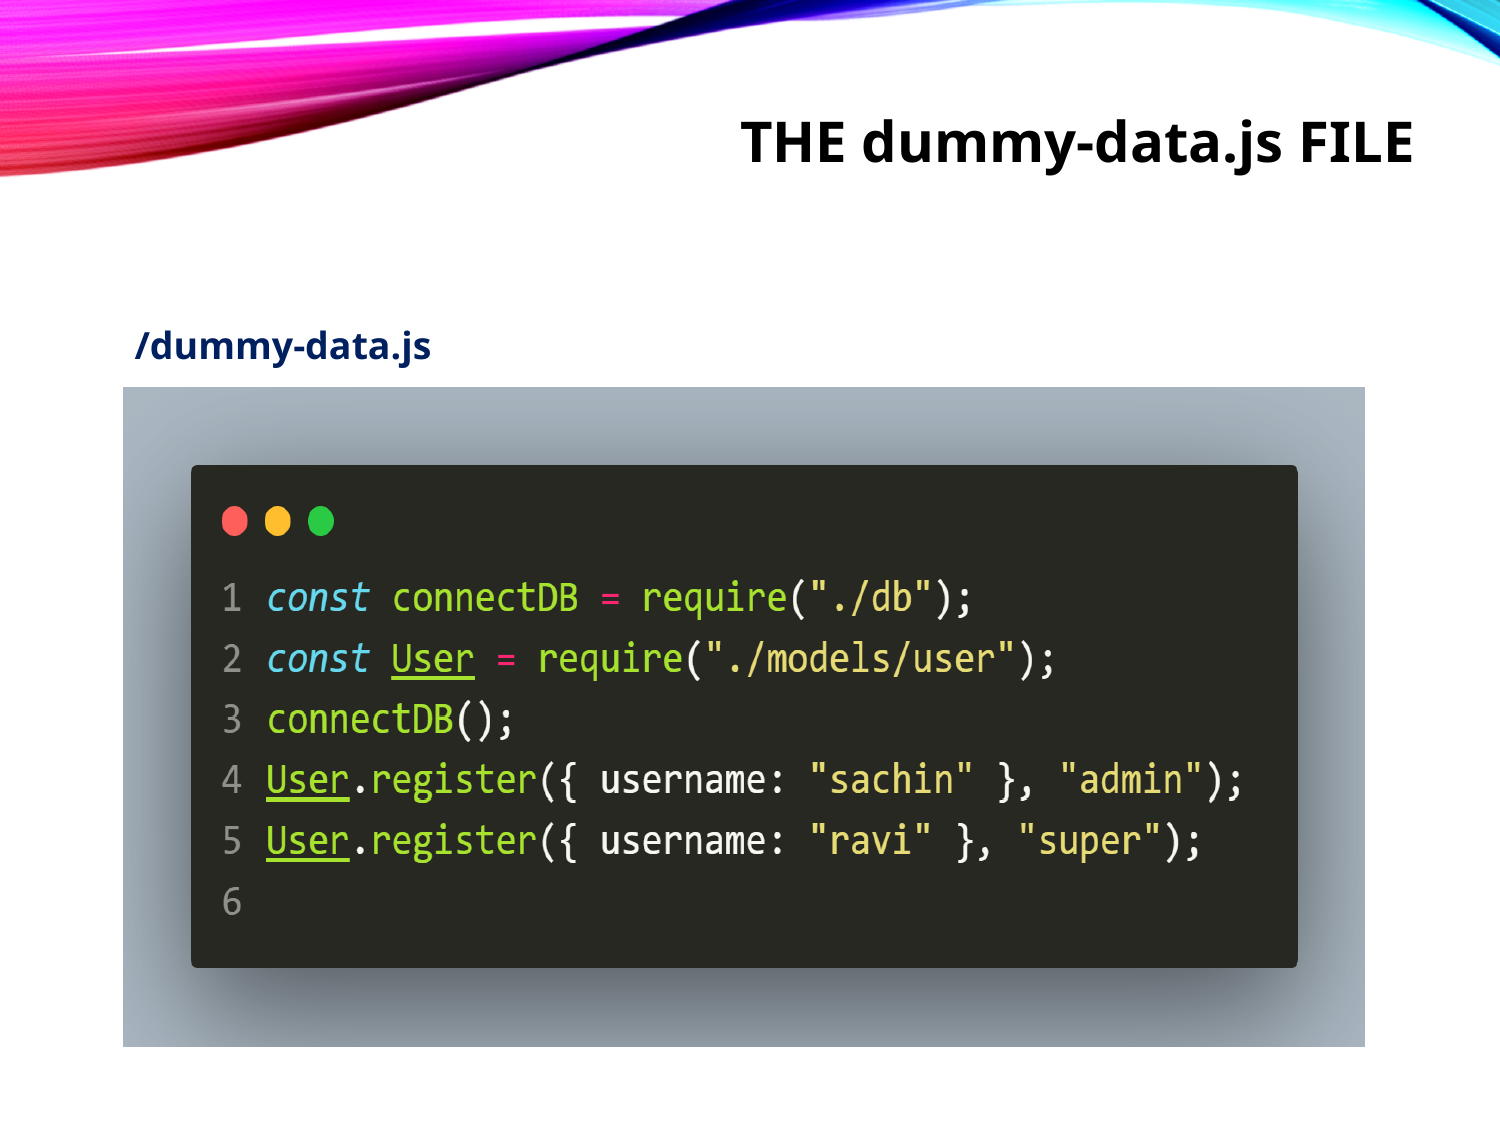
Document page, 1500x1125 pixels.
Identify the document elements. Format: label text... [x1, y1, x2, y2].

text_box /dummy-data.js [119, 314, 447, 375]
picture [0, 0, 1500, 178]
title The dummy-data.js file [383, 38, 1431, 251]
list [123, 386, 1365, 1047]
